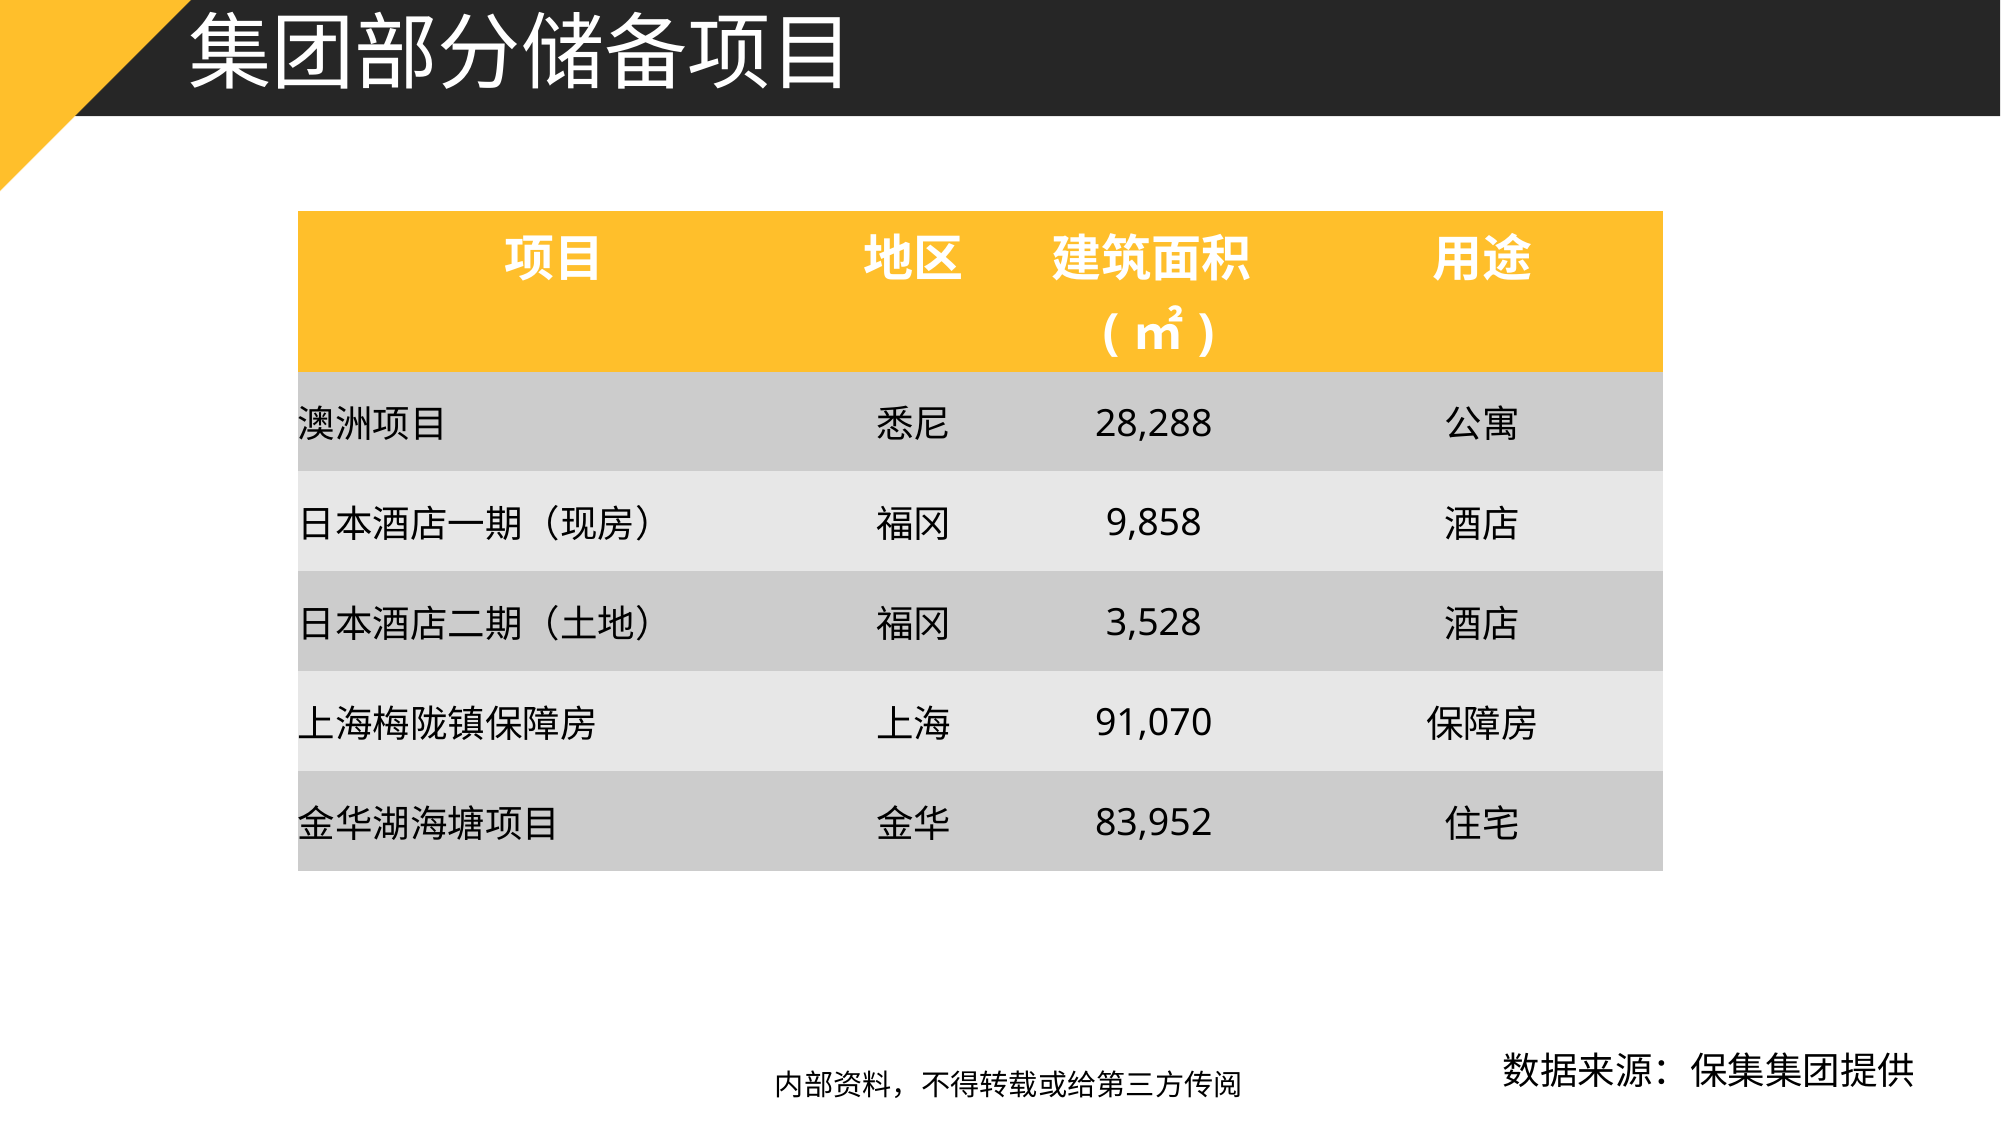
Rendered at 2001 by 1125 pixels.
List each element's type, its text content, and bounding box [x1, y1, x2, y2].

table_header 建筑面积(㎡) [1016, 211, 1301, 372]
table_header 项目 [298, 211, 812, 372]
table_cell 28,288 [1016, 372, 1301, 471]
table_cell 上海 [812, 671, 1016, 771]
table_header 地区 [812, 211, 1016, 372]
table_cell 福冈 [812, 471, 1016, 571]
table_cell 83,952 [1016, 771, 1301, 871]
table_cell 福冈 [812, 571, 1016, 671]
text_box 内部资料，不得转载或给第三方传阅 [760, 1059, 1405, 1109]
table_cell 酒店 [1301, 471, 1663, 571]
table_cell 91,070 [1016, 671, 1301, 771]
table_cell 金华湖海塘项目 [298, 771, 812, 871]
table_cell 澳洲项目 [298, 372, 812, 471]
table_cell 上海梅陇镇保障房 [298, 671, 812, 771]
table_cell 9,858 [1016, 471, 1301, 571]
table_cell 住宅 [1301, 771, 1663, 871]
table_cell 日本酒店一期（现房） [298, 471, 812, 571]
table_cell 金华 [812, 771, 1016, 871]
table_cell 酒店 [1301, 571, 1663, 671]
picture [0, 0, 2001, 1125]
title 集团部分储备项目 [173, 0, 1899, 112]
table_cell 3,528 [1016, 571, 1301, 671]
table_header 用途 [1301, 211, 1663, 372]
table_cell 悉尼 [812, 372, 1016, 471]
table_cell 公寓 [1301, 372, 1663, 471]
table_cell 保障房 [1301, 671, 1663, 771]
text_box 数据来源：保集集团提供 [1487, 1039, 1990, 1099]
table_cell 日本酒店二期（土地） [298, 571, 812, 671]
